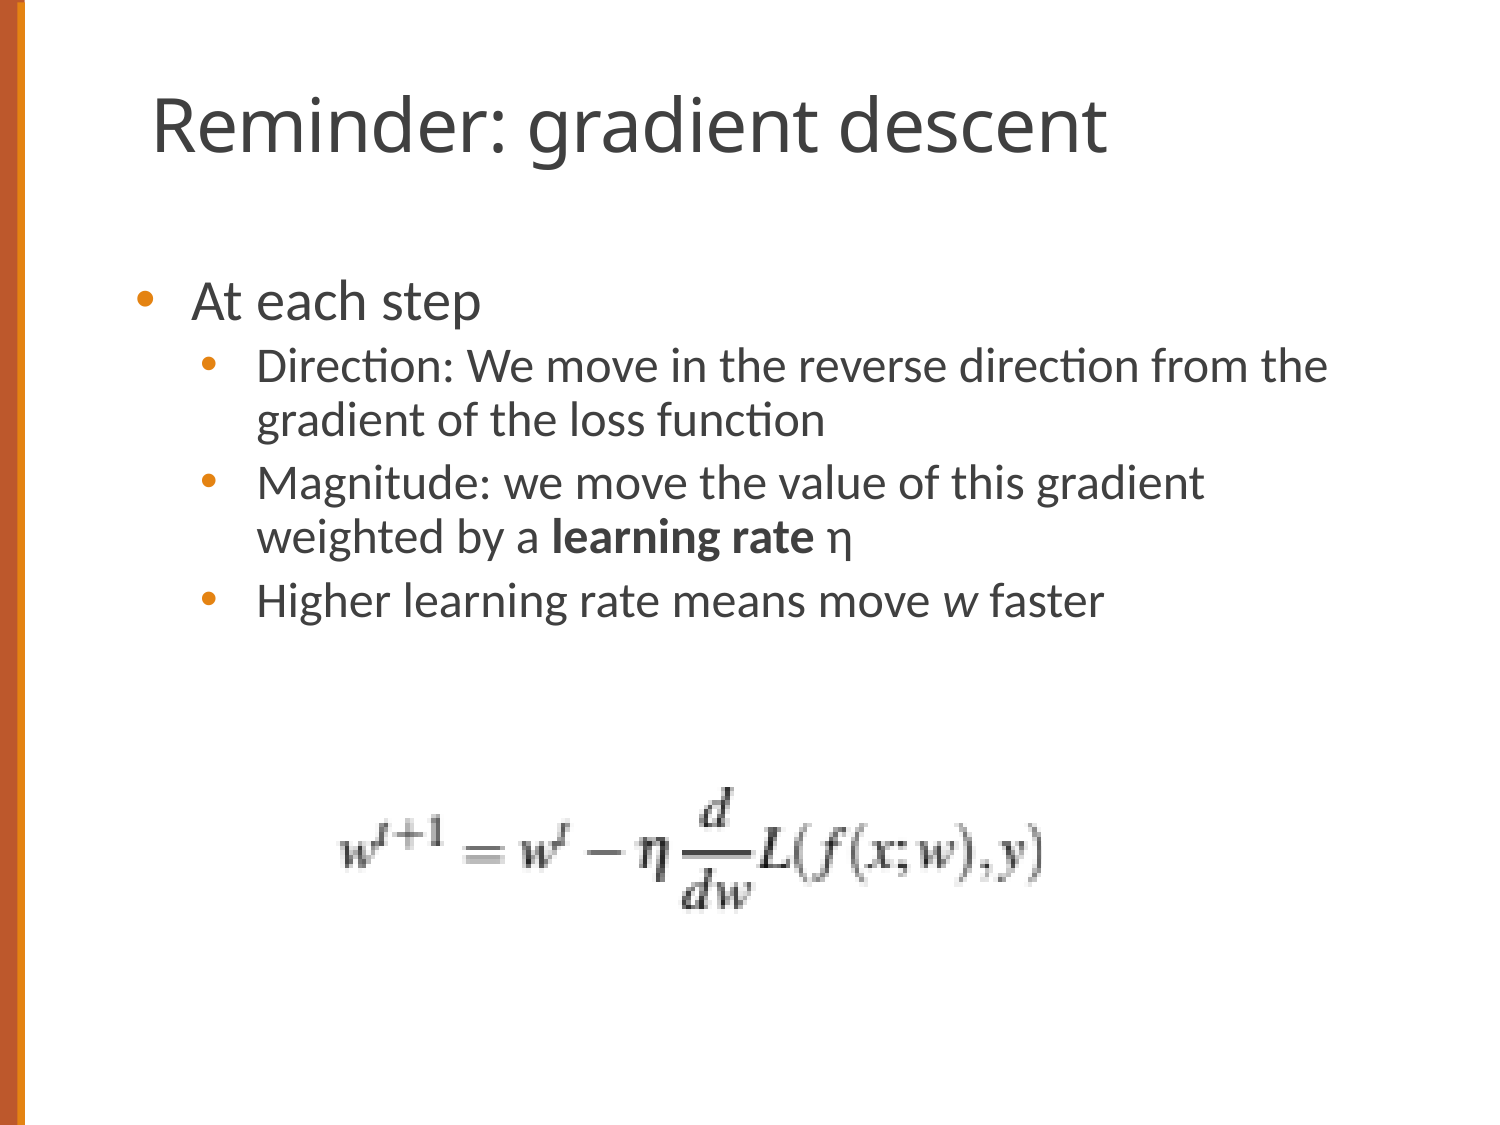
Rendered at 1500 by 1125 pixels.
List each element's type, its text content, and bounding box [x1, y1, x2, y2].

title Reminder: gradient descent [135, 26, 1373, 175]
picture [327, 786, 1042, 920]
